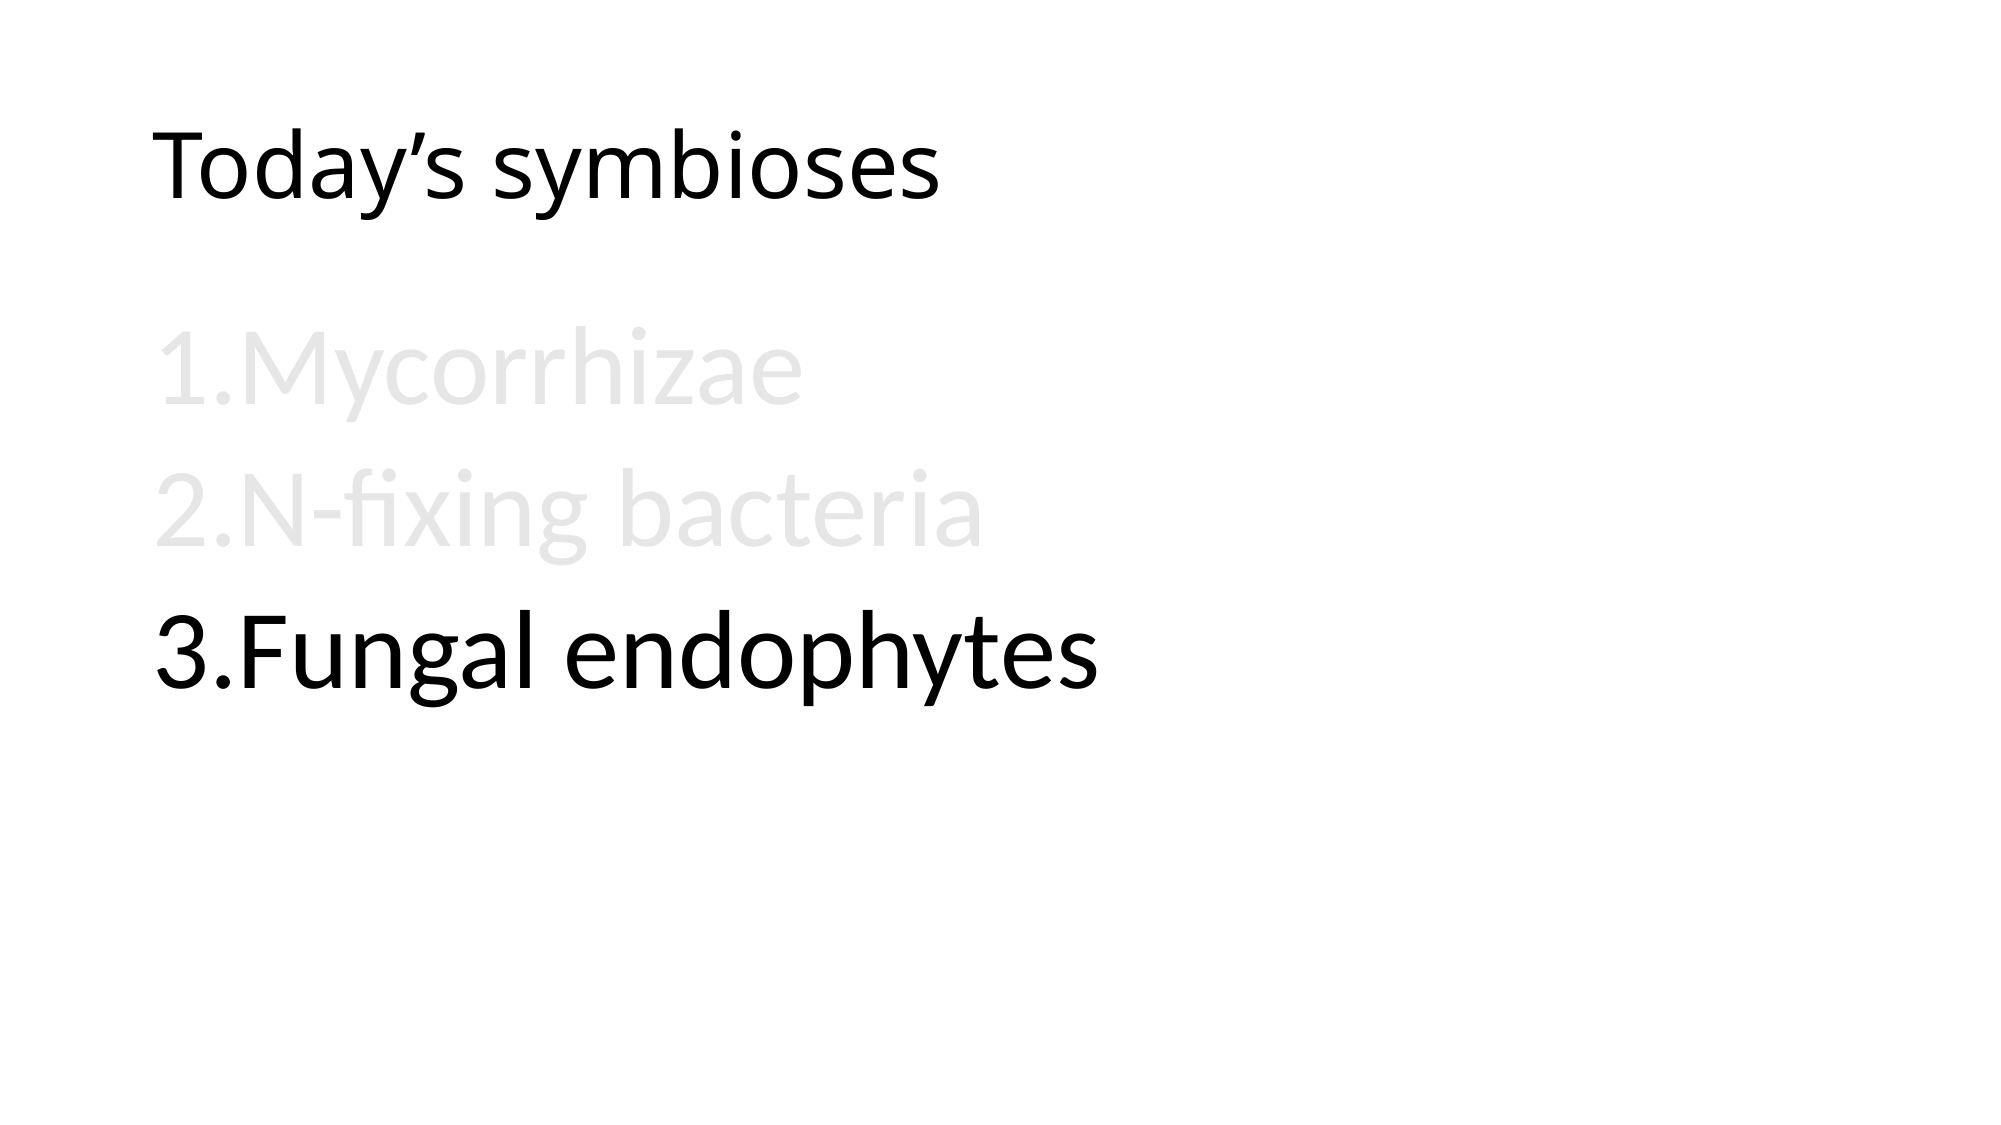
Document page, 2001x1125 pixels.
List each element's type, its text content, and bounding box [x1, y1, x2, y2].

title Today’s symbioses [137, 59, 1863, 278]
list Mycorrhizae N-fixing bacteria Fungal endophytes [137, 299, 1863, 1014]
